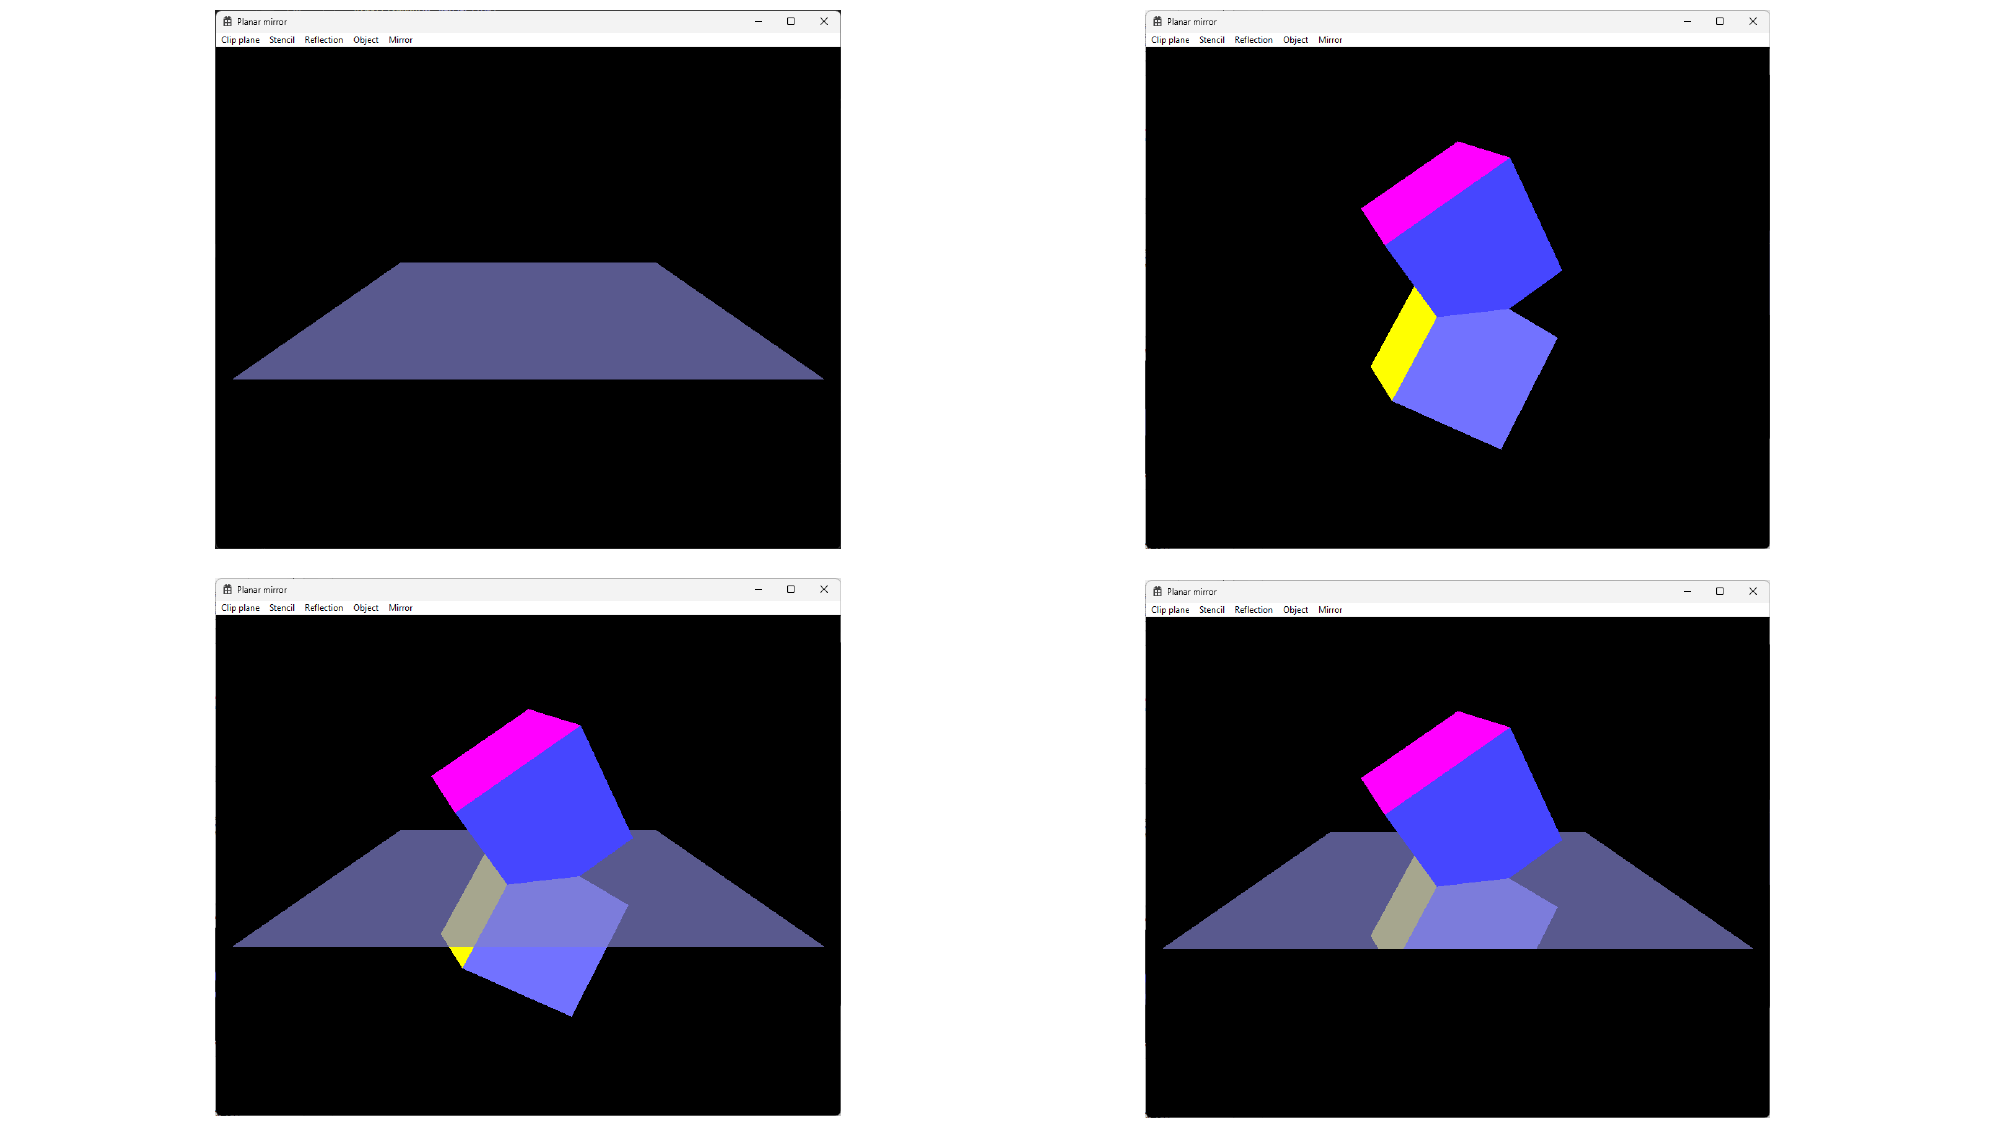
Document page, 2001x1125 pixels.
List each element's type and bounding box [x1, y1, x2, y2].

picture [1145, 10, 1770, 549]
picture [215, 578, 841, 1116]
picture [215, 10, 841, 549]
picture [1145, 580, 1770, 1118]
